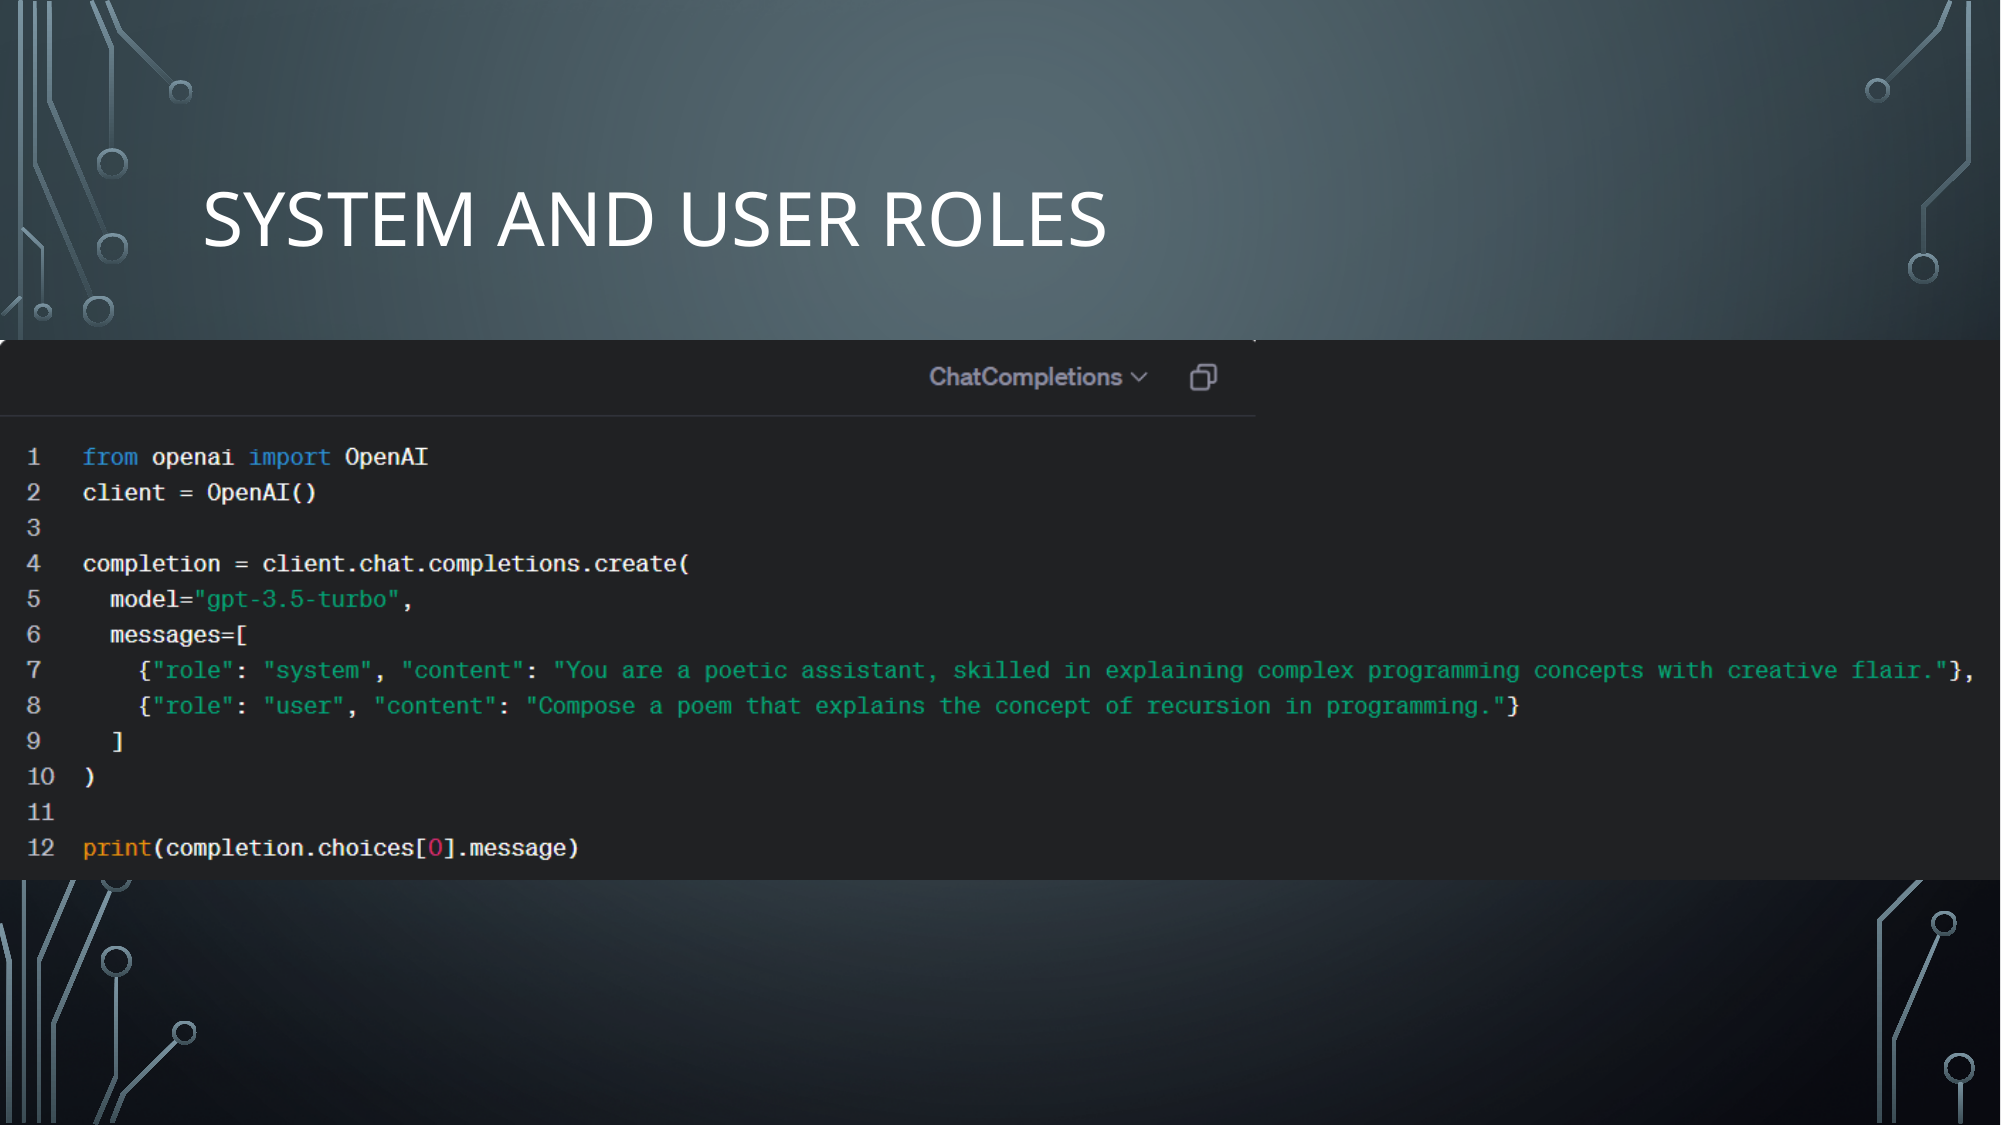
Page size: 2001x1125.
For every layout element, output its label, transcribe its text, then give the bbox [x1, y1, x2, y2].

title System and user Roles [187, 101, 1813, 340]
picture [0, 340, 2000, 880]
